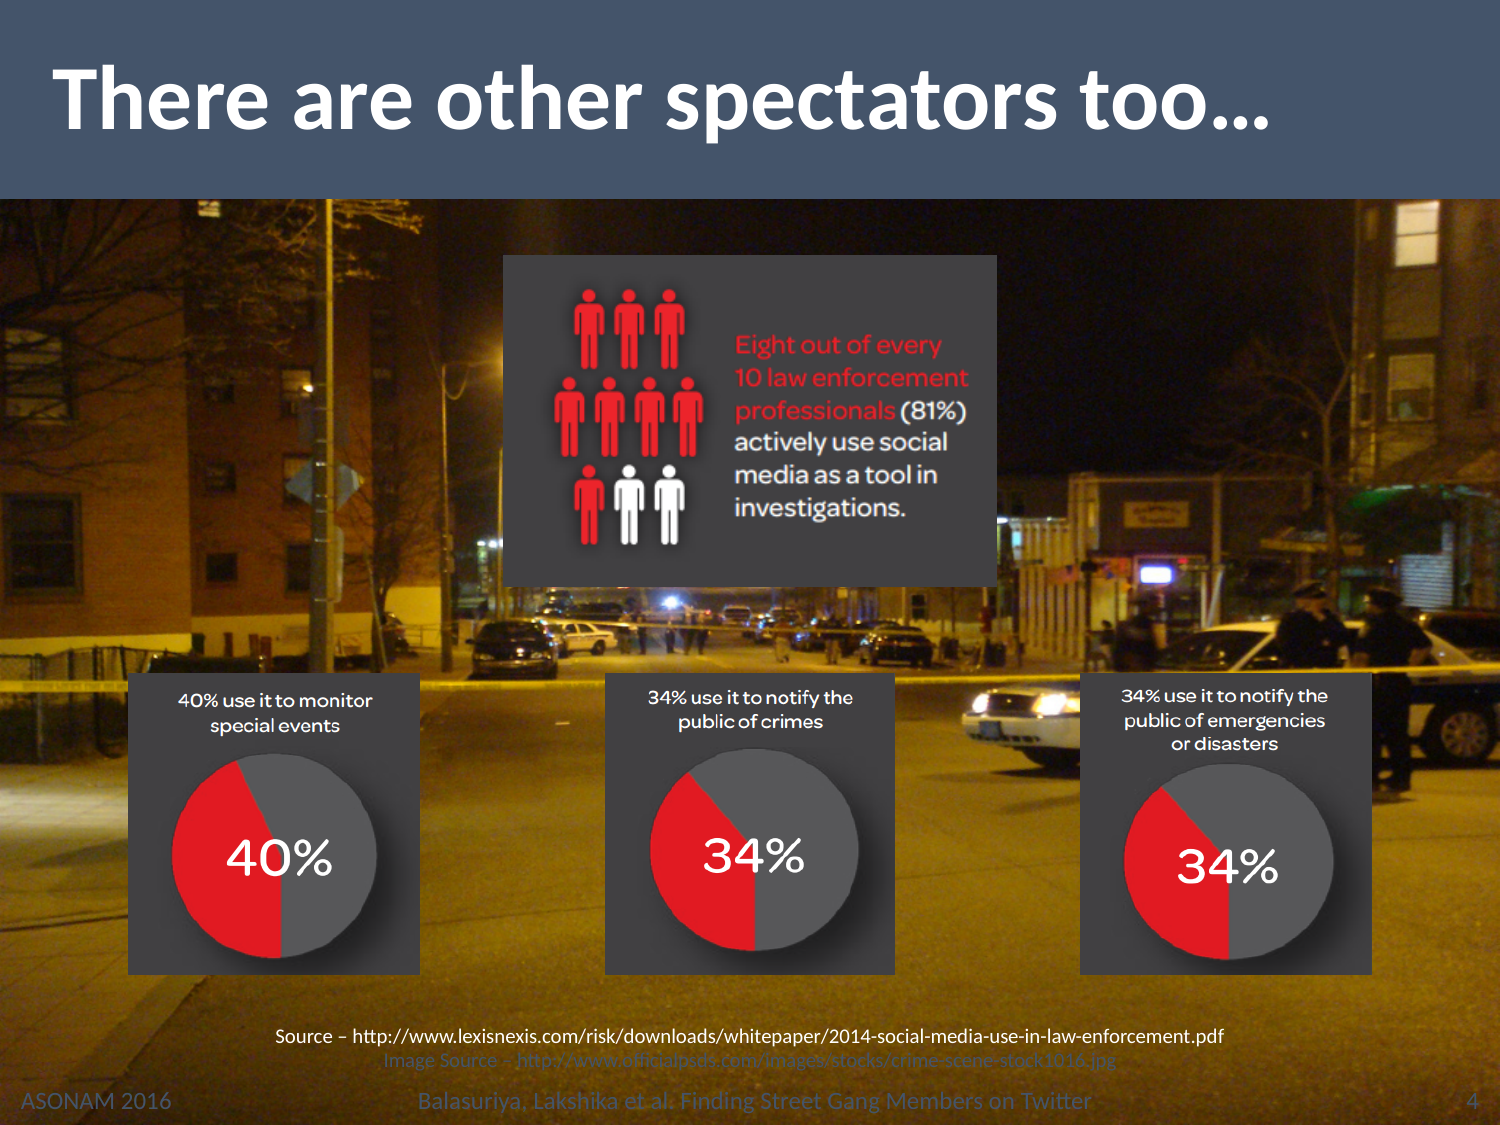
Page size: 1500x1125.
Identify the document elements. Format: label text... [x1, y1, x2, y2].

title There are other spectators too… [0, 0, 1500, 198]
picture [0, 198, 1500, 1125]
